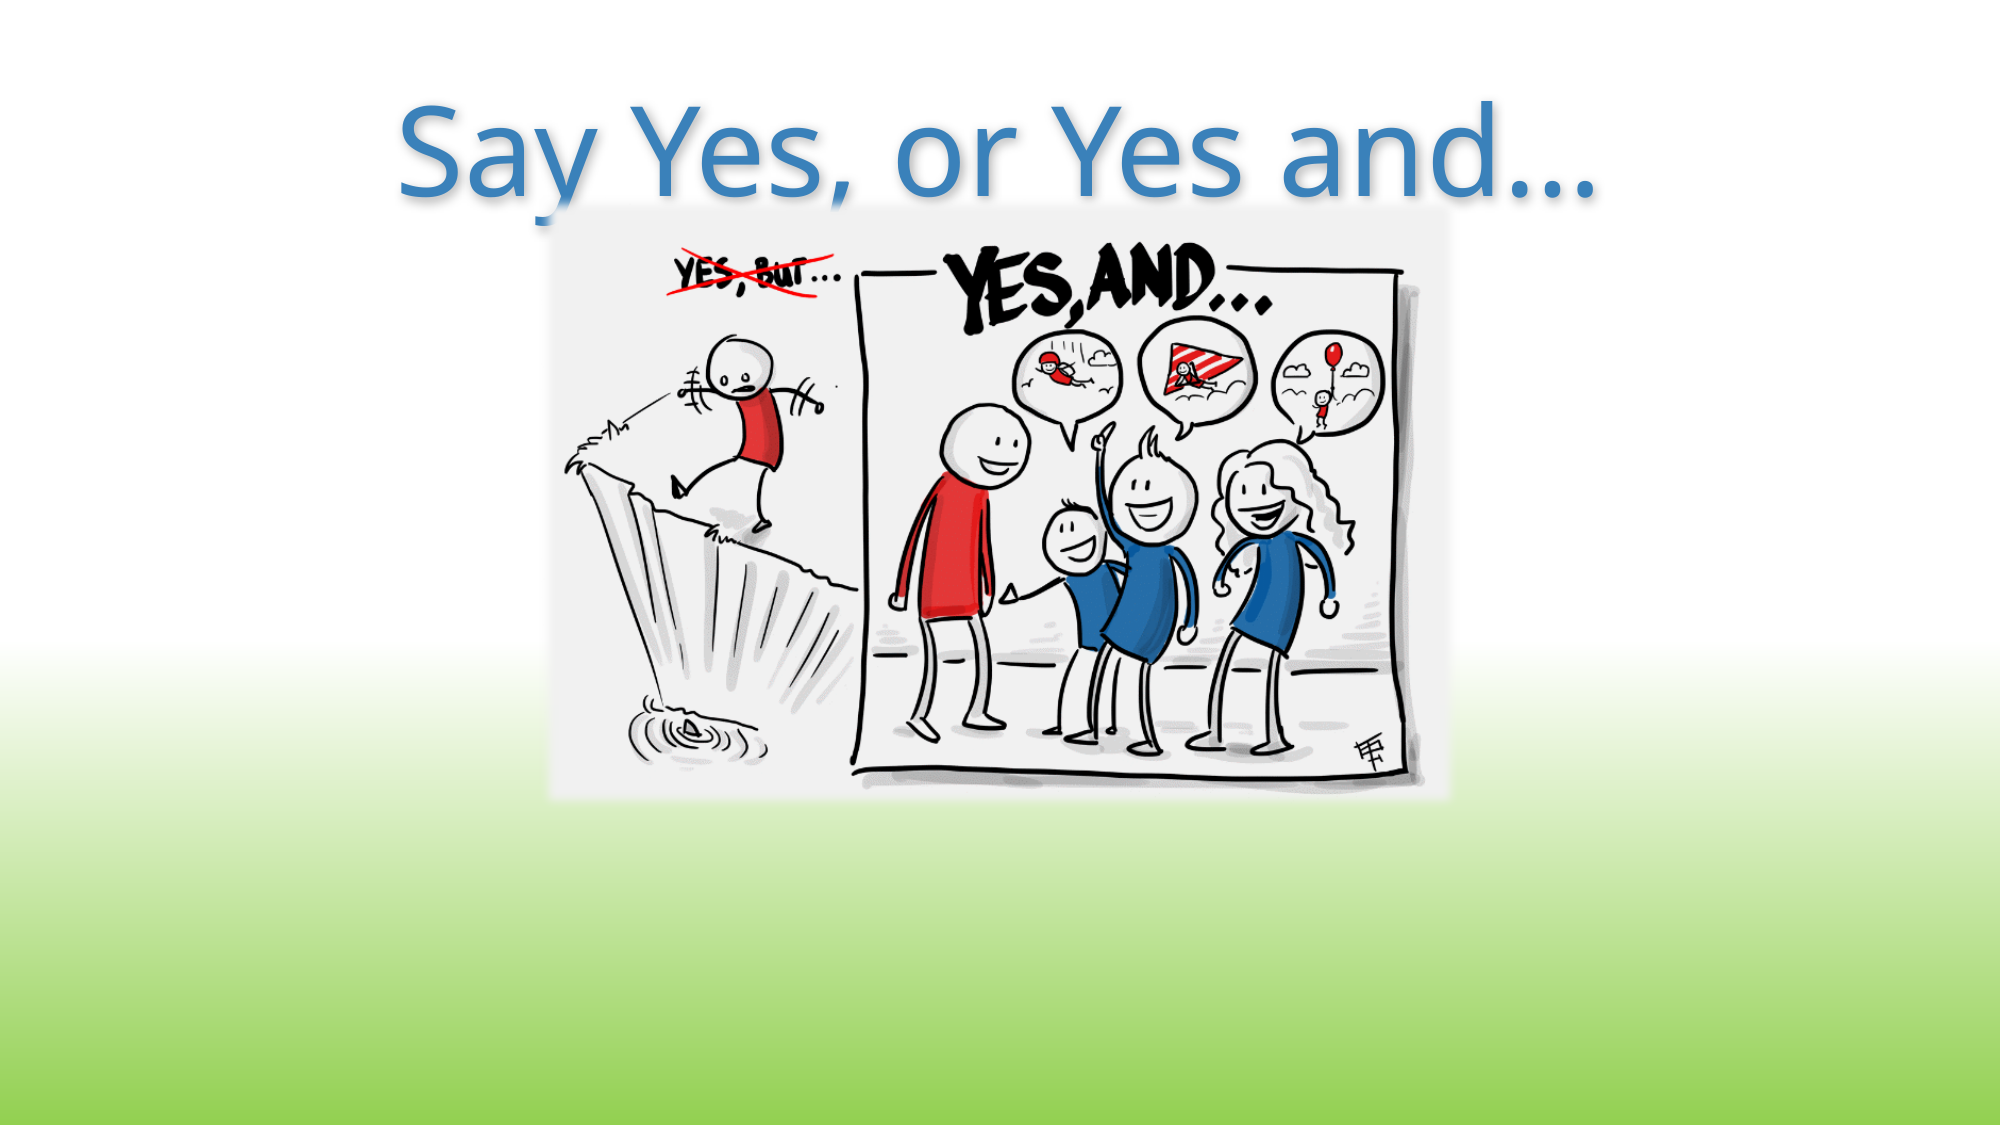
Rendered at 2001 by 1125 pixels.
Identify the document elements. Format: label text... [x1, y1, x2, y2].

title Say Yes, or Yes and… [220, 83, 1779, 210]
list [539, 195, 1460, 810]
